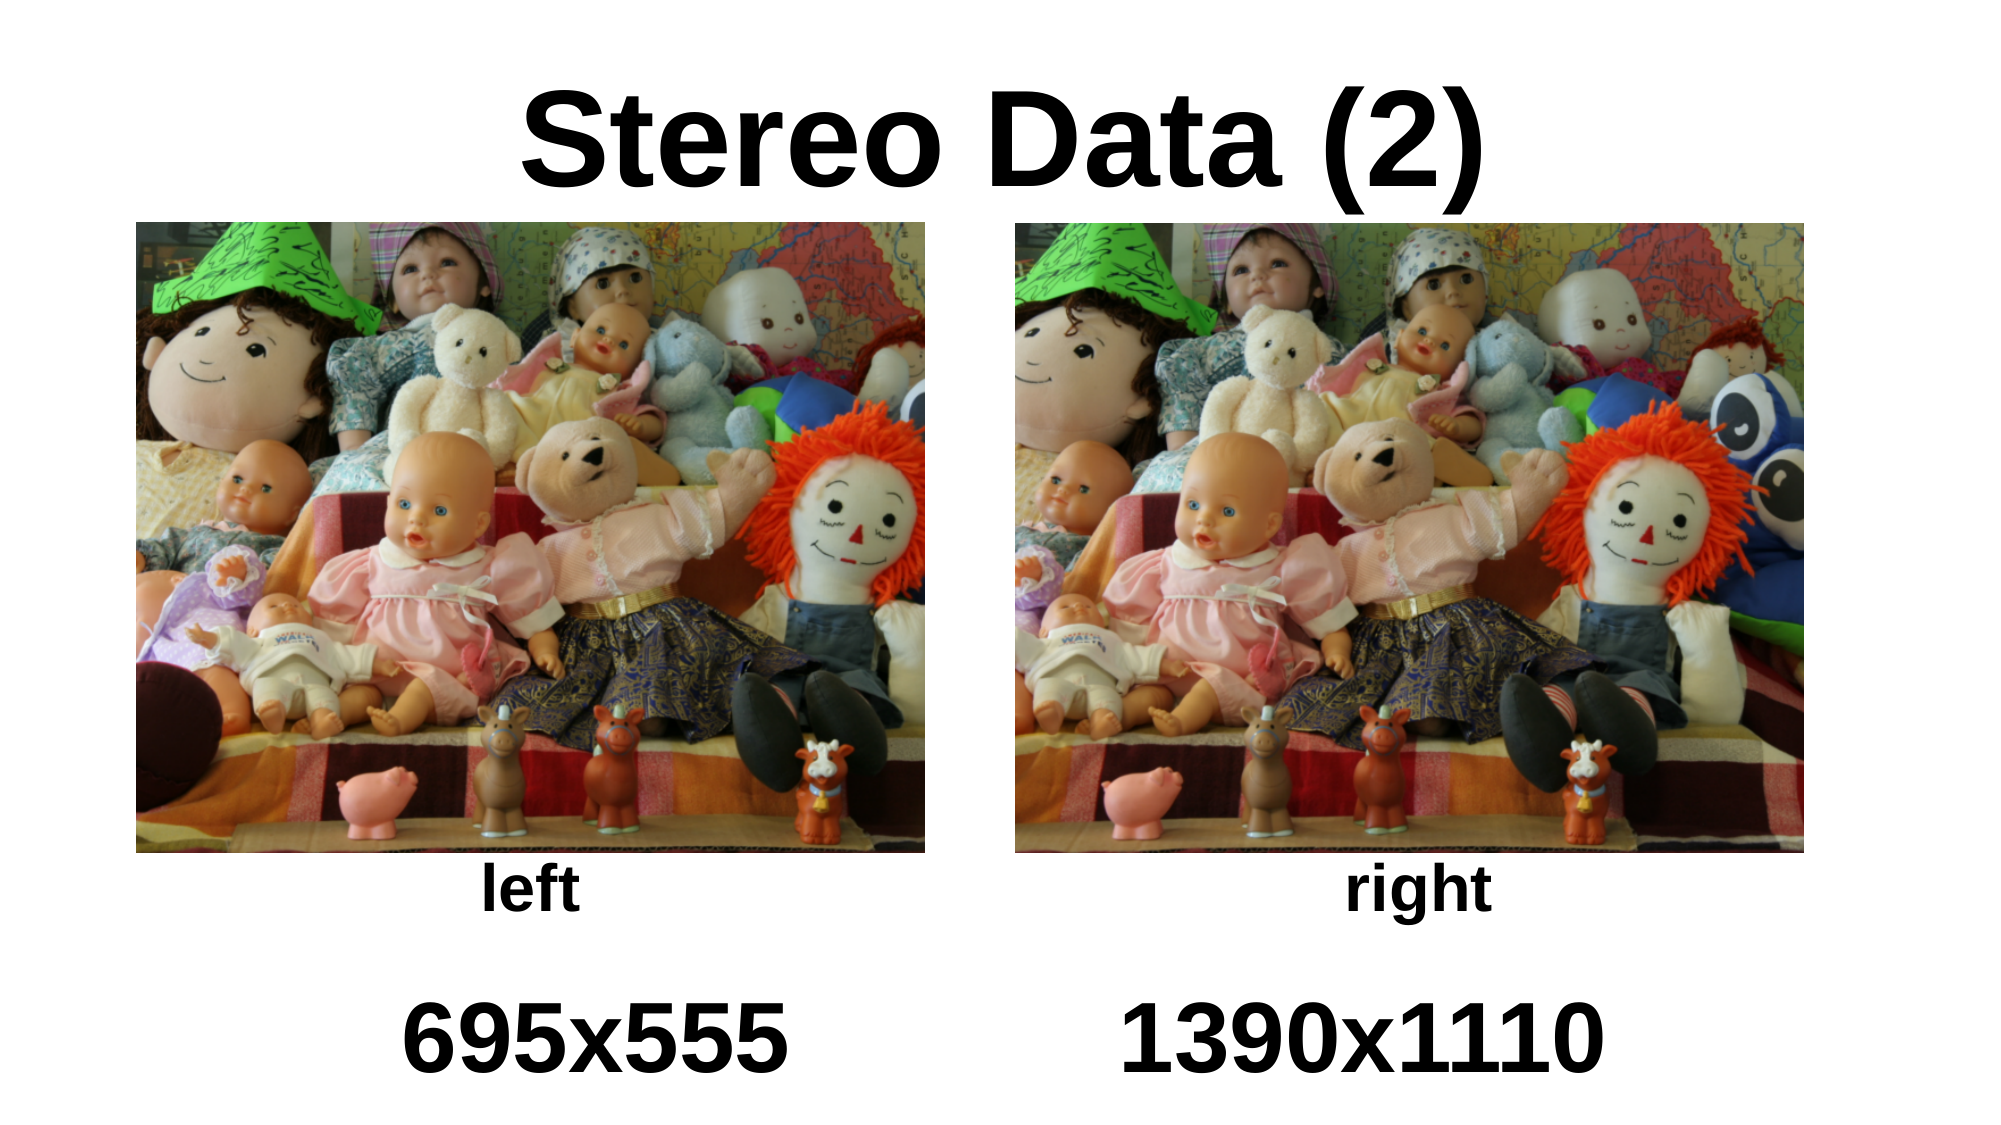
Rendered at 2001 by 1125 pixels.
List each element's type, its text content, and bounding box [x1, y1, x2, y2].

text_box right [1330, 853, 1509, 932]
text_box Stereo Data (2) [503, 41, 1504, 222]
picture [135, 222, 926, 853]
text_box left [465, 853, 596, 932]
text_box 1390x1110 [1104, 965, 1623, 1101]
picture [1015, 223, 1804, 853]
text_box 695x555 [386, 965, 806, 1101]
